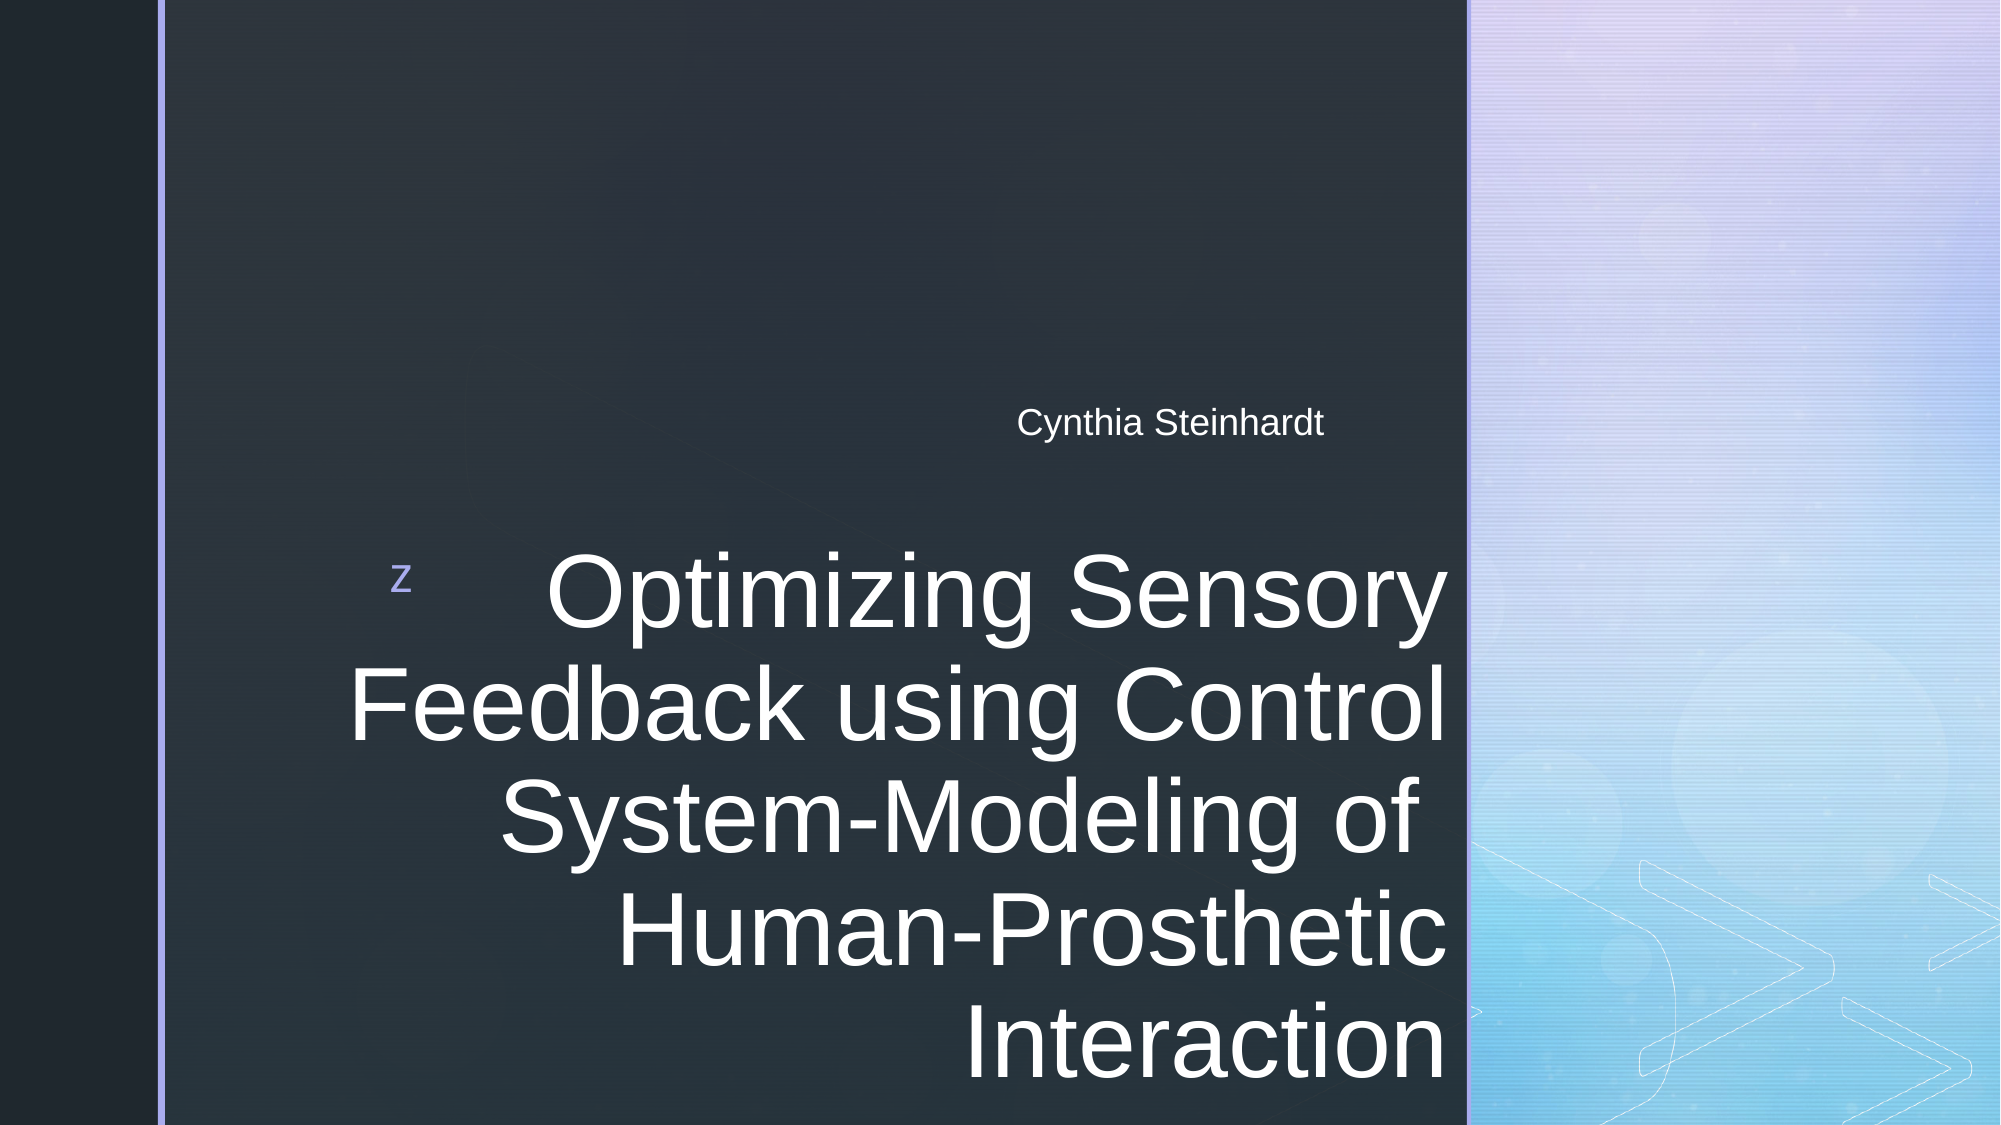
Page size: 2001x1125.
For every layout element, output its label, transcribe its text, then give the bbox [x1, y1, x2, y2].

subtitle Cynthia Steinhardt [460, 260, 1340, 451]
title Optimizing Sensory Feedback using Control System-Modeling of Human-Prosthetic Interaction [116, 530, 1465, 903]
picture [1472, 0, 2001, 1125]
